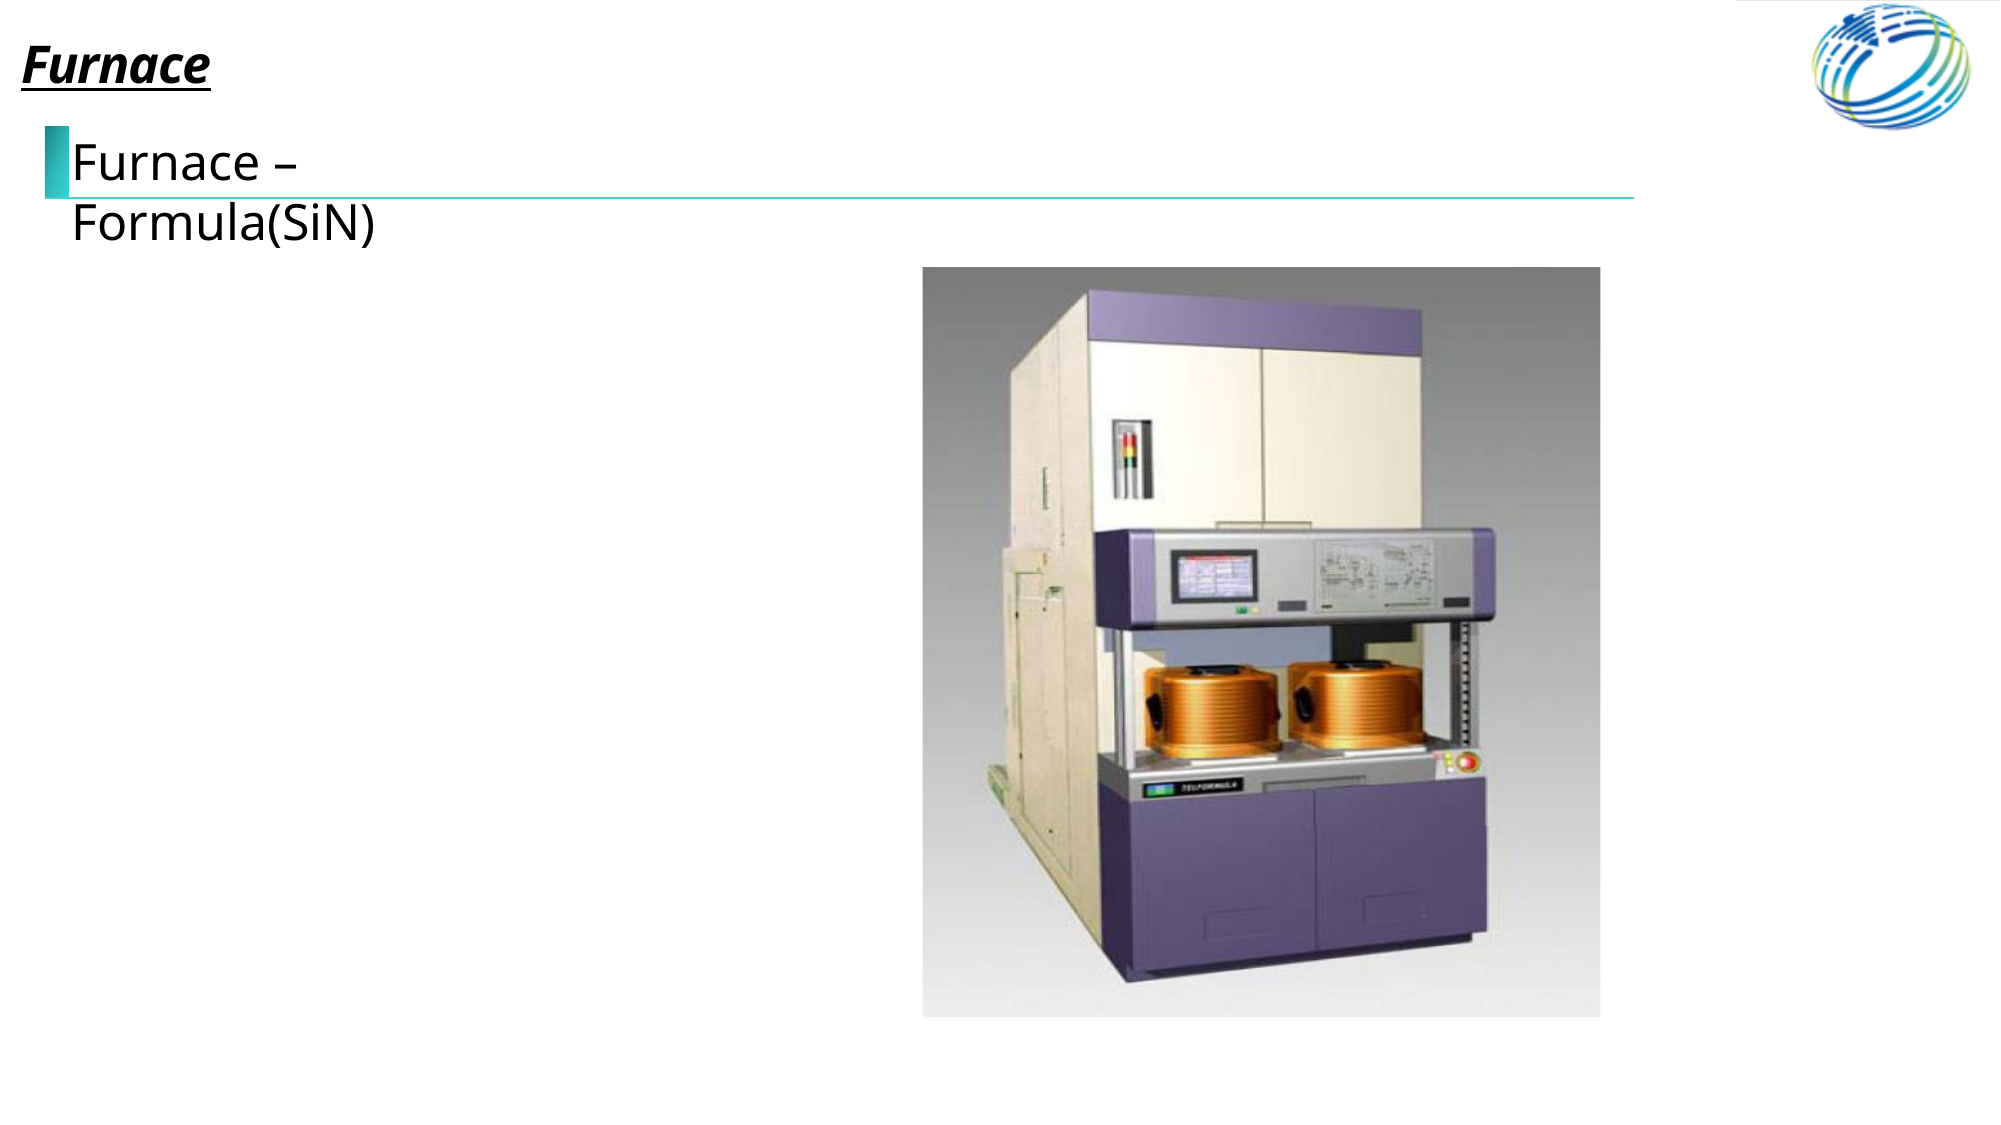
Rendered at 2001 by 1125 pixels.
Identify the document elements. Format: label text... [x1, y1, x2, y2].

text_box Furnace – Formula(SiN) [69, 198, 602, 251]
text_box Furnace – Formula(SiN) [70, 128, 602, 197]
text_box [922, 267, 1601, 1021]
picture [1737, 0, 2000, 151]
text_box Furnace [19, 28, 227, 95]
text_box [44, 126, 70, 198]
